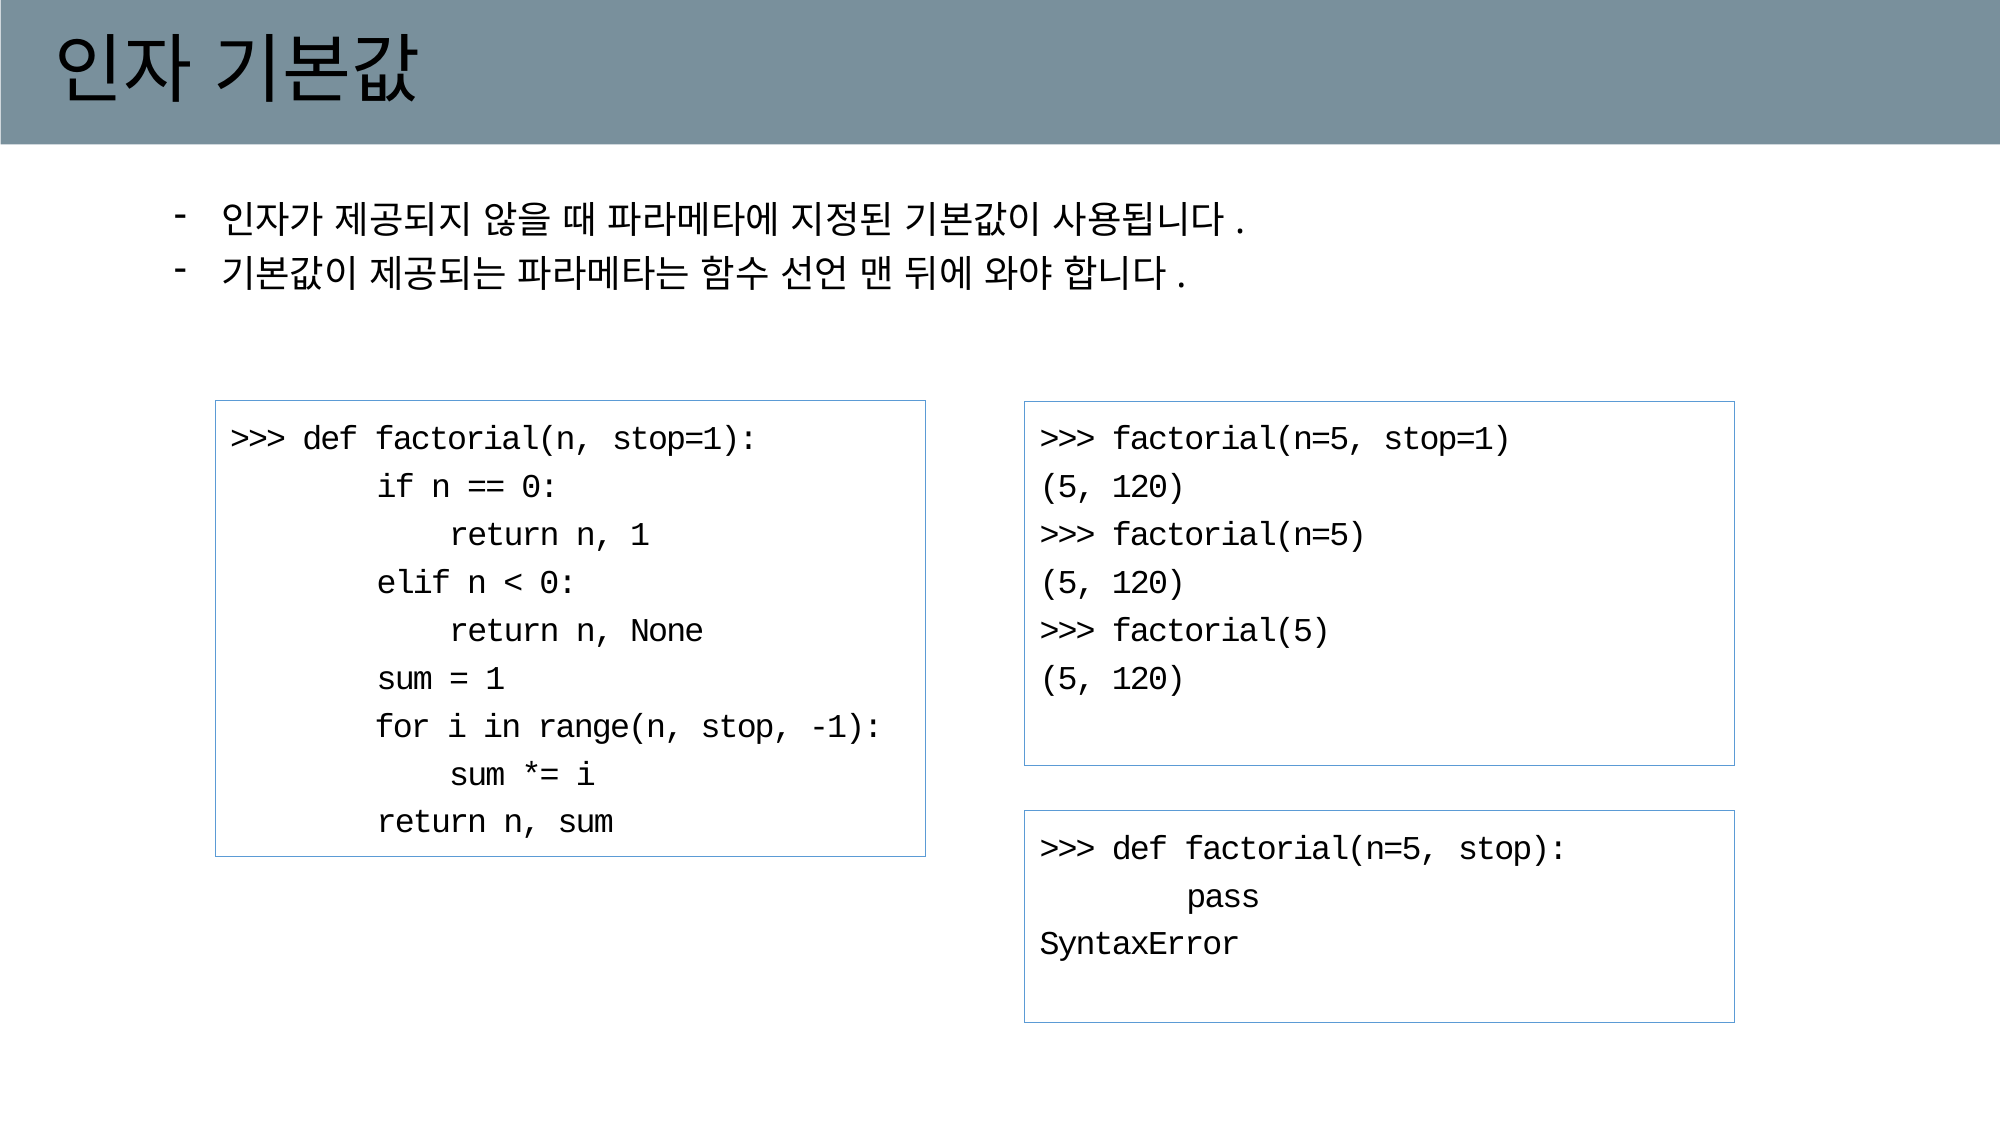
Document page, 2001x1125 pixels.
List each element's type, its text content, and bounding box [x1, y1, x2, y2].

text_box >>> def factorial(n, stop=1): if n == 0: return n, 1 elif n < 0: return n, None sum = 1 for i in range(n, stop, -1): sum *= i return n, sum [215, 400, 926, 857]
title 인자 기본값 [0, 0, 2000, 145]
text_box >>> factorial(n=5, stop=1) (5, 120) >>> factorial(n=5) (5, 120) >>> factorial(5) (5, 120) [1024, 401, 1735, 766]
text_box 인자가 제공되지 않을 때 파라메타에 지정된 기본값이 사용됩니다. 기본값이 제공되는 파라메타는 함수 선언 맨 뒤에 와야 합니다. [159, 180, 1749, 303]
text_box >>> def factorial(n=5, stop): pass SyntaxError [1024, 810, 1735, 1023]
